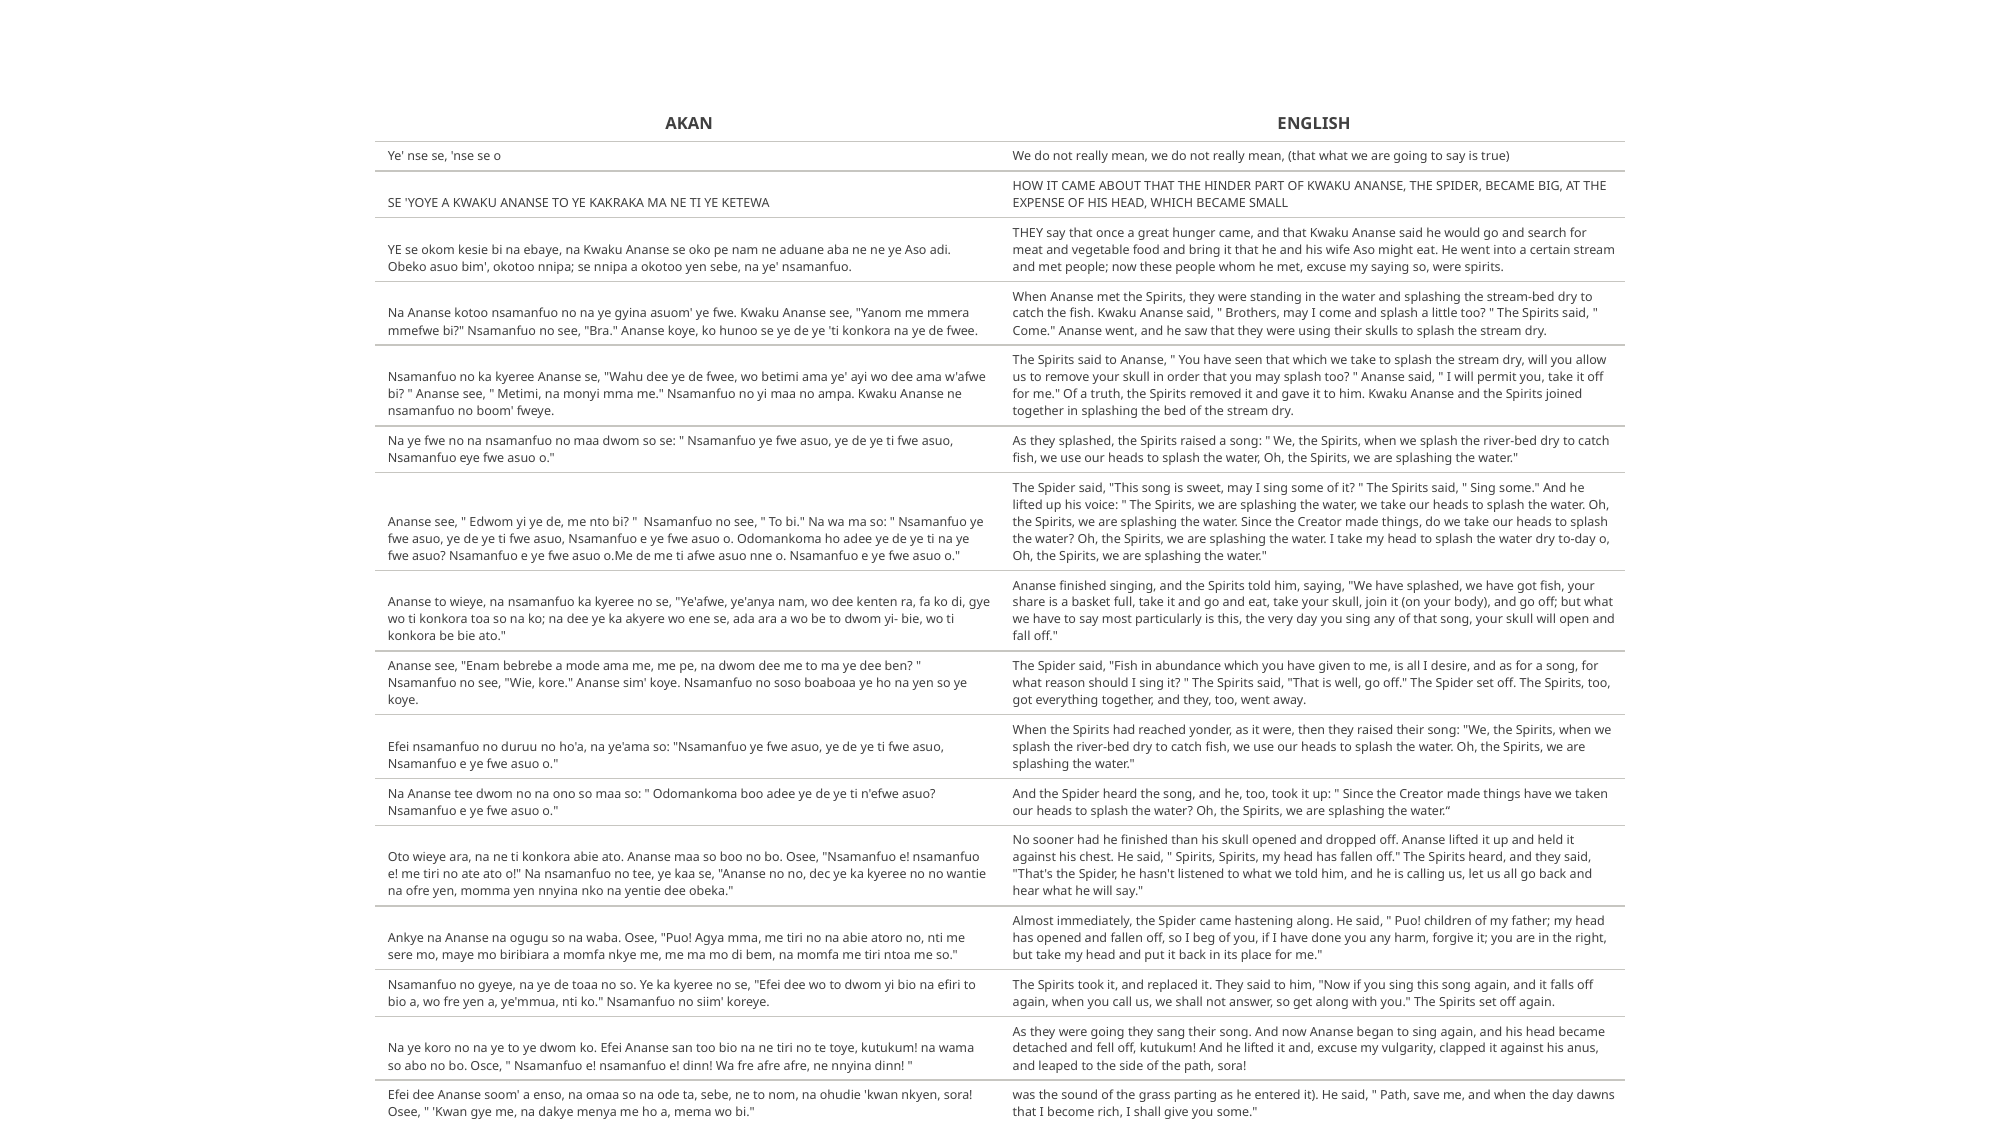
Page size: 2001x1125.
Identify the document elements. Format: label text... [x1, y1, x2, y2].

table_cell The Spirits took it, and replaced it. They said to him, "Now if you sing this song again, and it falls off again, when you call us, we shall not answer, so get along with you." The Spirits set off again. [1000, 970, 1625, 1016]
table_cell was the sound of the grass parting as he entered it). He said, " Path, save me, and when the day dawns that I become rich, I shall give you some." [1000, 1081, 1625, 1125]
table_cell Oto wieye ara, na ne ti konkora abie ato. Ananse maa so boo no bo. Osee, "Nsamanfuo e! nsamanfuo e! me tiri no ate ato o!" Na nsamanfuo no tee, ye kaa se, "Ananse no no, dec ye ka kyeree no no wantie na ofre yen, momma yen nnyina nko na yentie dee obeka." [375, 826, 1000, 905]
table_cell Ananse see, " Edwom yi ye de, me nto bi? " Nsamanfuo no see, " To bi." Na wa ma so: " Nsamanfuo ye fwe asuo, ye de ye ti fwe asuo, Nsamanfuo e ye fwe asuo o. Odomankoma ho adee ye de ye ti na ye fwe asuo? Nsamanfuo e ye fwe asuo o.Me de me ti afwe asuo nne o. Nsamanfuo e ye fwe asuo o." [375, 473, 1000, 570]
table_cell We do not really mean, we do not really mean, (that what we are going to say is true) [1000, 142, 1625, 170]
table_cell Ananse to wieye, na nsamanfuo ka kyeree no se, "Ye'afwe, ye'anya nam, wo dee kenten ra, fa ko di, gye wo ti konkora toa so na ko; na dee ye ka akyere wo ene se, ada ara a wo be to dwom yi- bie, wo ti konkora be bie ato." [375, 571, 1000, 650]
table_cell HOW IT CAME ABOUT THAT THE HINDER PART OF KWAKU ANANSE, THE SPIDER, BECAME BIG, AT THE EXPENSE OF HIS HEAD, WHICH BECAME SMALL [1000, 172, 1625, 217]
table_header ENGLISH [1000, 106, 1625, 141]
table_cell As they were going they sang their song. And now Ananse began to sing again, and his head became detached and fell off, kutukum! And he lifted it and, excuse my vulgarity, clapped it against his anus, and leaped to the side of the path, sora! [1000, 1017, 1625, 1079]
table_cell The Spider said, "Fish in abundance which you have given to me, is all I desire, and as for a song, for what reason should I sing it? " The Spirits said, "That is well, go off." The Spider set off. The Spirits, too, got everything together, and they, too, went away. [1000, 652, 1625, 714]
table_cell Nsamanfuo no gyeye, na ye de toaa no so. Ye ka kyeree no se, "Efei dee wo to dwom yi bio na efiri to bio a, wo fre yen a, ye'mmua, nti ko." Nsamanfuo no siim' koreye. [375, 970, 1000, 1016]
table_cell Ananse see, "Enam bebrebe a mode ama me, me pe, na dwom dee me to ma ye dee ben? " Nsamanfuo no see, "Wie, kore." Ananse sim' koye. Nsamanfuo no soso boaboaa ye ho na yen so ye koye. [375, 652, 1000, 714]
table_cell SE 'YOYE A KWAKU ANANSE TO YE KAKRAKA MA NE TI YE KETEWA [375, 172, 1000, 217]
table_cell Efei dee Ananse soom' a enso, na omaa so na ode ta, sebe, ne to nom, na ohudie 'kwan nkyen, sora! Osee, " 'Kwan gye me, na dakye menya me ho a, mema wo bi." [375, 1081, 1000, 1125]
table_cell Ye' nse se, 'nse se o [375, 142, 1000, 170]
table_cell Na ye koro no na ye to ye dwom ko. Efei Ananse san too bio na ne tiri no te toye, kutukum! na wama so abo no bo. Osce, " Nsamanfuo e! nsamanfuo e! dinn! Wa fre afre afre, ne nnyina dinn! " [375, 1017, 1000, 1079]
table_cell And the Spider heard the song, and he, too, took it up: " Since the Creator made things have we taken our heads to splash the water? Oh, the Spirits, we are splashing the water.“ [1000, 779, 1625, 825]
table_cell Na Ananse tee dwom no na ono so maa so: " Odomankoma boo adee ye de ye ti n'efwe asuo? Nsamanfuo e ye fwe asuo o." [375, 779, 1000, 825]
table_cell THEY say that once a great hunger came, and that Kwaku Ananse said he would go and search for meat and vegetable food and bring it that he and his wife Aso might eat. He went into a certain stream and met people; now these people whom he met, excuse my saying so, were spirits. [1000, 218, 1625, 281]
table_cell The Spirits said to Ananse, " You have seen that which we take to splash the stream dry, will you allow us to remove your skull in order that you may splash too? " Ananse said, " I will permit you, take it off for me." Of a truth, the Spirits removed it and gave it to him. Kwaku Ananse and the Spirits joined together in splashing the bed of the stream dry. [1000, 346, 1625, 425]
table_cell Efei nsamanfuo no duruu no ho'a, na ye'ama so: "Nsamanfuo ye fwe asuo, ye de ye ti fwe asuo, Nsamanfuo e ye fwe asuo o." [375, 715, 1000, 778]
table_cell Nsamanfuo no ka kyeree Ananse se, "Wahu dee ye de fwee, wo betimi ama ye' ayi wo dee ama w'afwe bi? " Ananse see, " Metimi, na monyi mma me." Nsamanfuo no yi maa no ampa. Kwaku Ananse ne nsamanfuo no boom' fweye. [375, 346, 1000, 425]
table_cell Almost immediately, the Spider came hastening along. He said, " Puo! children of my father; my head has opened and fallen off, so I beg of you, if I have done you any harm, forgive it; you are in the right, but take my head and put it back in its place for me." [1000, 907, 1625, 969]
table_header AKAN [375, 106, 1000, 141]
table_cell When the Spirits had reached yonder, as it were, then they raised their song: "We, the Spirits, when we splash the river-bed dry to catch fish, we use our heads to splash the water. Oh, the Spirits, we are splashing the water." [1000, 715, 1625, 778]
table_cell When Ananse met the Spirits, they were standing in the water and splashing the stream-bed dry to catch the fish. Kwaku Ananse said, " Brothers, may I come and splash a little too? " The Spirits said, " Come." Ananse went, and he saw that they were using their skulls to splash the stream dry. [1000, 282, 1625, 344]
table_cell No sooner had he finished than his skull opened and dropped off. Ananse lifted it up and held it against his chest. He said, " Spirits, Spirits, my head has fallen off." The Spirits heard, and they said, "That's the Spider, he hasn't listened to what we told him, and he is calling us, let us all go back and hear what he will say." [1000, 826, 1625, 905]
table_cell YE se okom kesie bi na ebaye, na Kwaku Ananse se oko pe nam ne aduane aba ne ne ye Aso adi. Obeko asuo bim', okotoo nnipa; se nnipa a okotoo yen sebe, na ye' nsamanfuo. [375, 218, 1000, 281]
table_cell Na Ananse kotoo nsa­manfuo no na ye gyina asuom' ye fwe. Kwaku Ananse see, "Yanom me mmera mmefwe bi?" Nsamanfuo no see, "Bra." Ananse koye, ko hunoo se ye de ye 'ti konkora na ye de fwee. [375, 282, 1000, 344]
table_cell Ankye na Ananse na ogugu so na waba. Osee, "Puo! Agya mma, me tiri no na abie atoro no, nti me sere mo, maye mo biribiara a momfa nkye me, me ma mo di bem, na momfa me tiri ntoa me so." [375, 907, 1000, 969]
table_cell The Spider said, "This song is sweet, may I sing some of it? " The Spirits said, " Sing some." And he lifted up his voice: " The Spirits, we are splashing the water, we take our heads to splash the water. Oh, the Spirits, we are splashing the water. Since the Creator made things, do we take our heads to splash the water? Oh, the Spirits, we are splashing the water. I take my head to splash the water dry to-day o, Oh, the Spirits, we are splashing the water." [1000, 473, 1625, 570]
table_cell Ananse finished singing, and the Spirits told him, saying, "We have splashed, we have got fish, your share is a basket full, take it and go and eat, take your skull, join it (on your body), and go off; but what we have to say most particularly is this, the very day you sing any of that song, your skull will open and fall off." [1000, 571, 1625, 650]
table_cell As they splashed, the Spirits raised a song: " We, the Spirits, when we splash the river-bed dry to catch fish, we use our heads to splash the water, Oh, the Spirits, we are splashing the water." [1000, 427, 1625, 472]
table_cell Na ye fwe no na nsamanfuo no maa dwom so se: " Nsamanfuo ye fwe asuo, ye de ye ti fwe asuo, Nsamanfuo eye fwe asuo o." [375, 427, 1000, 472]
